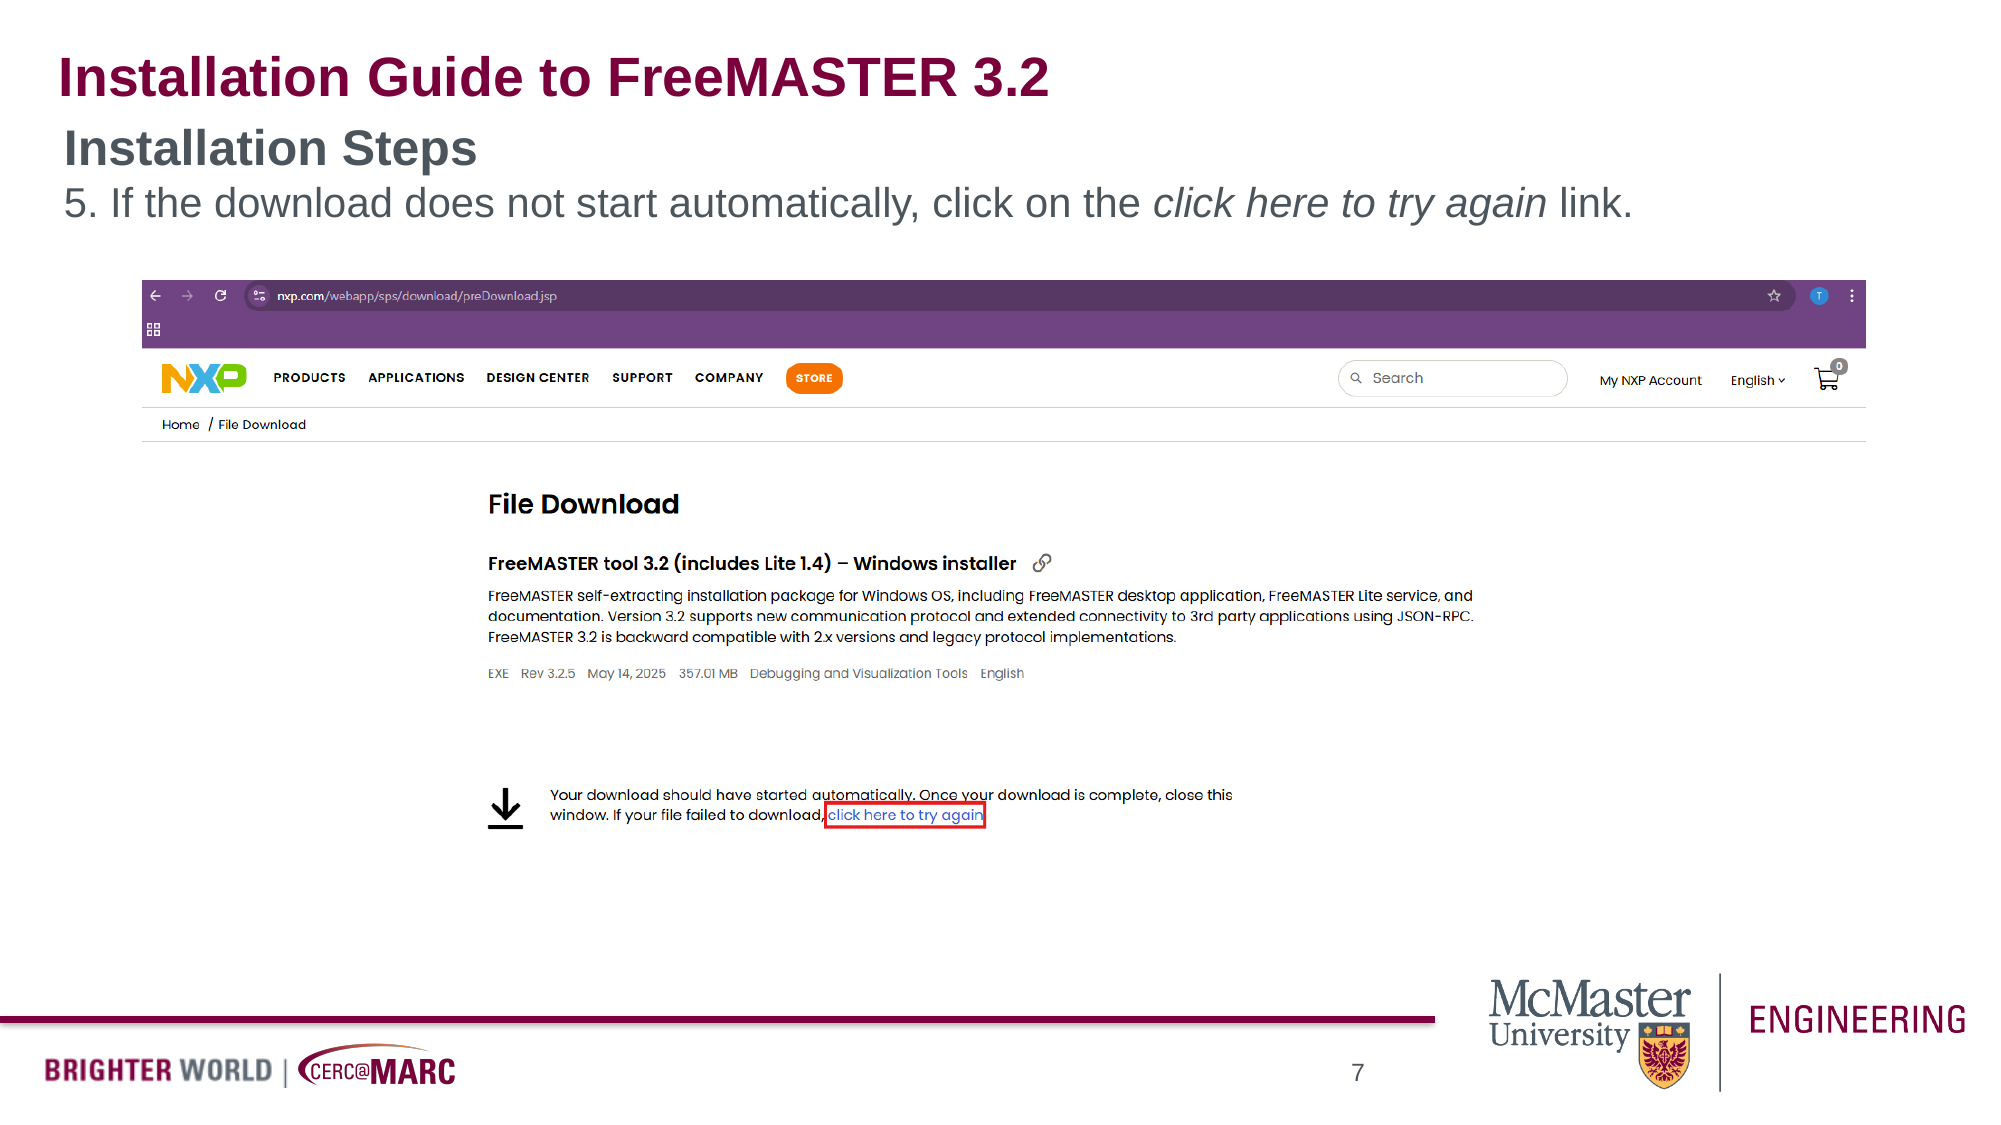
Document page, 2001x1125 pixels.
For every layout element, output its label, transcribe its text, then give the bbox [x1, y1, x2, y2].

picture [1488, 973, 1965, 1092]
slide_number 7 [1260, 1041, 1365, 1101]
text_box Installation Steps 5. If the download does not start automatically, click on the click here to try again link. [43, 105, 1935, 236]
picture [43, 1031, 465, 1097]
title Installation Guide to FreeMASTER 3.2 [43, 0, 1965, 106]
picture [142, 280, 1866, 874]
